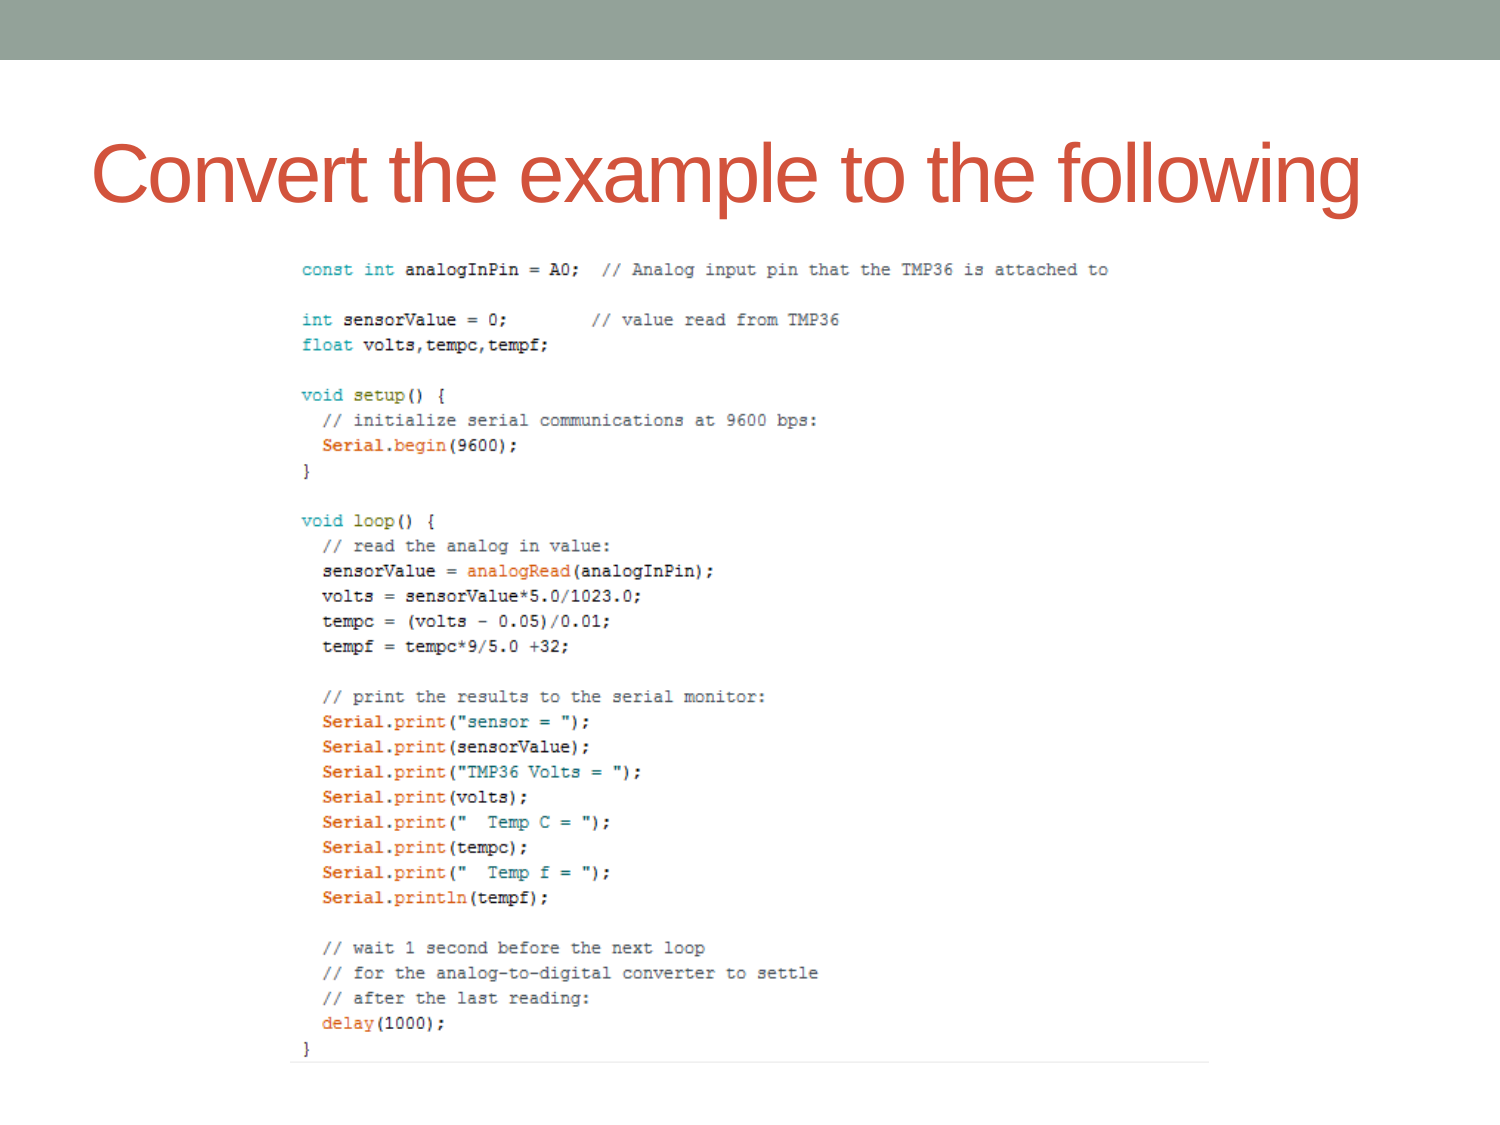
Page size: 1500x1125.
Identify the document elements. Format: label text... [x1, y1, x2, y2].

title Convert the example to the following [75, 87, 1425, 250]
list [290, 262, 1210, 1063]
